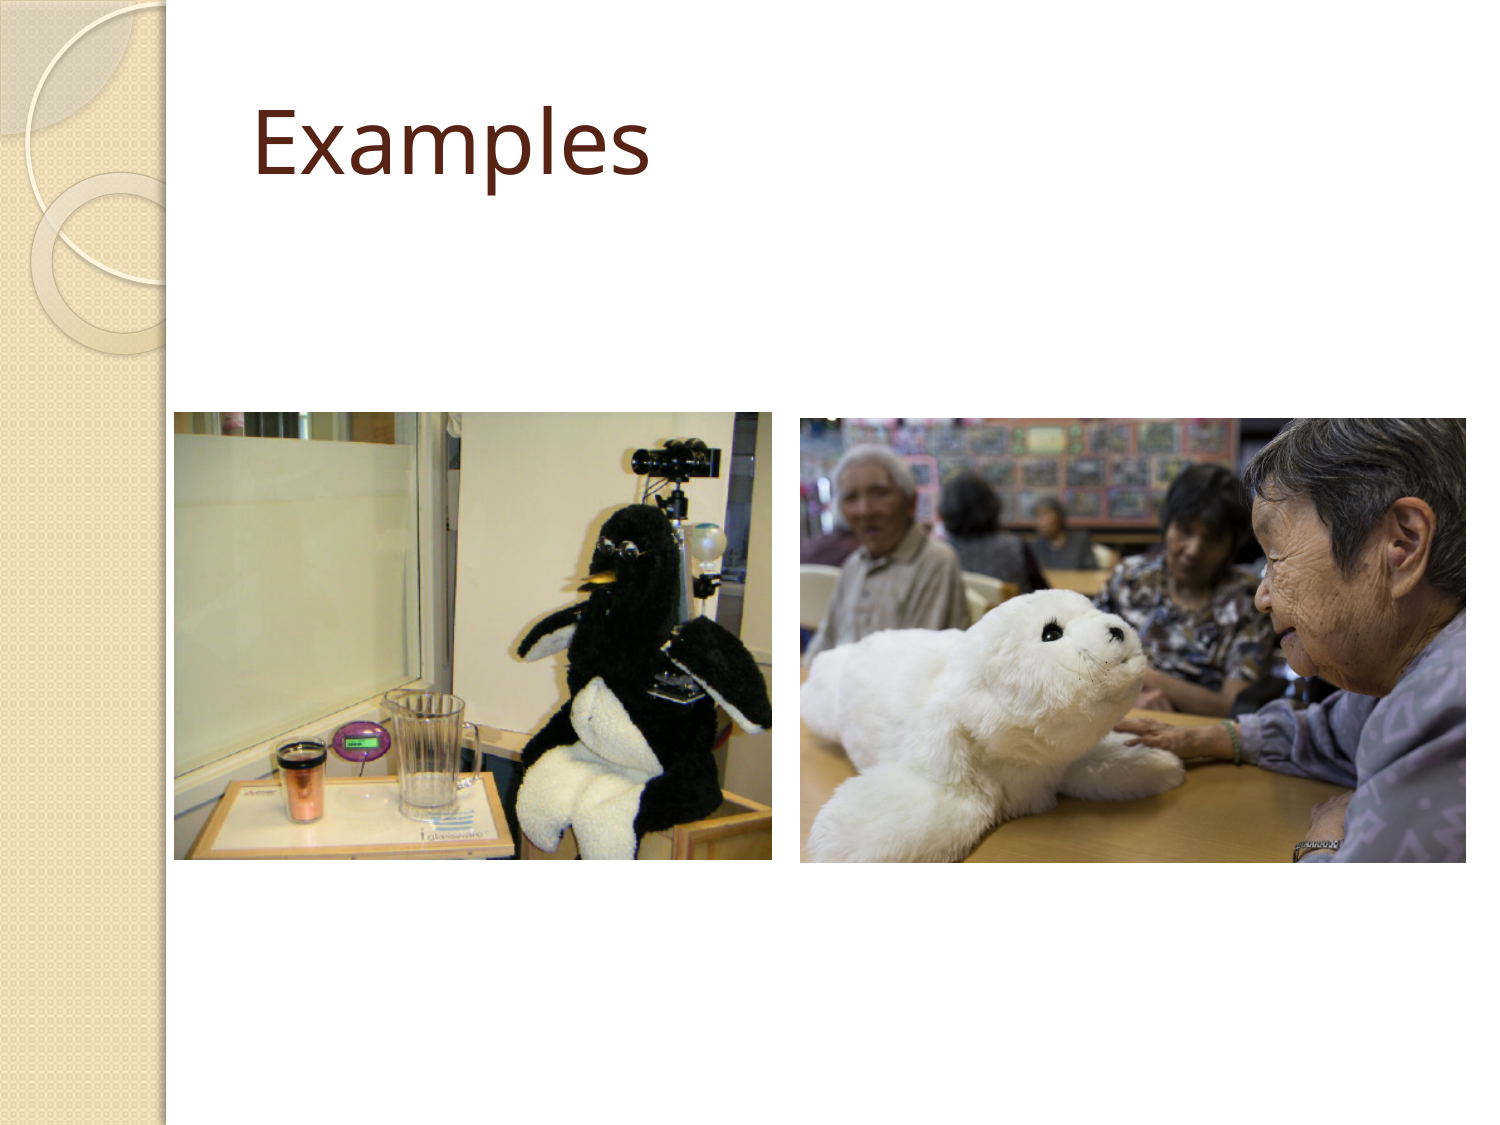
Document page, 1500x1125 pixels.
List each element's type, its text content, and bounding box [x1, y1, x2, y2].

title Examples [235, 45, 1466, 233]
picture [799, 418, 1466, 863]
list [174, 412, 772, 860]
